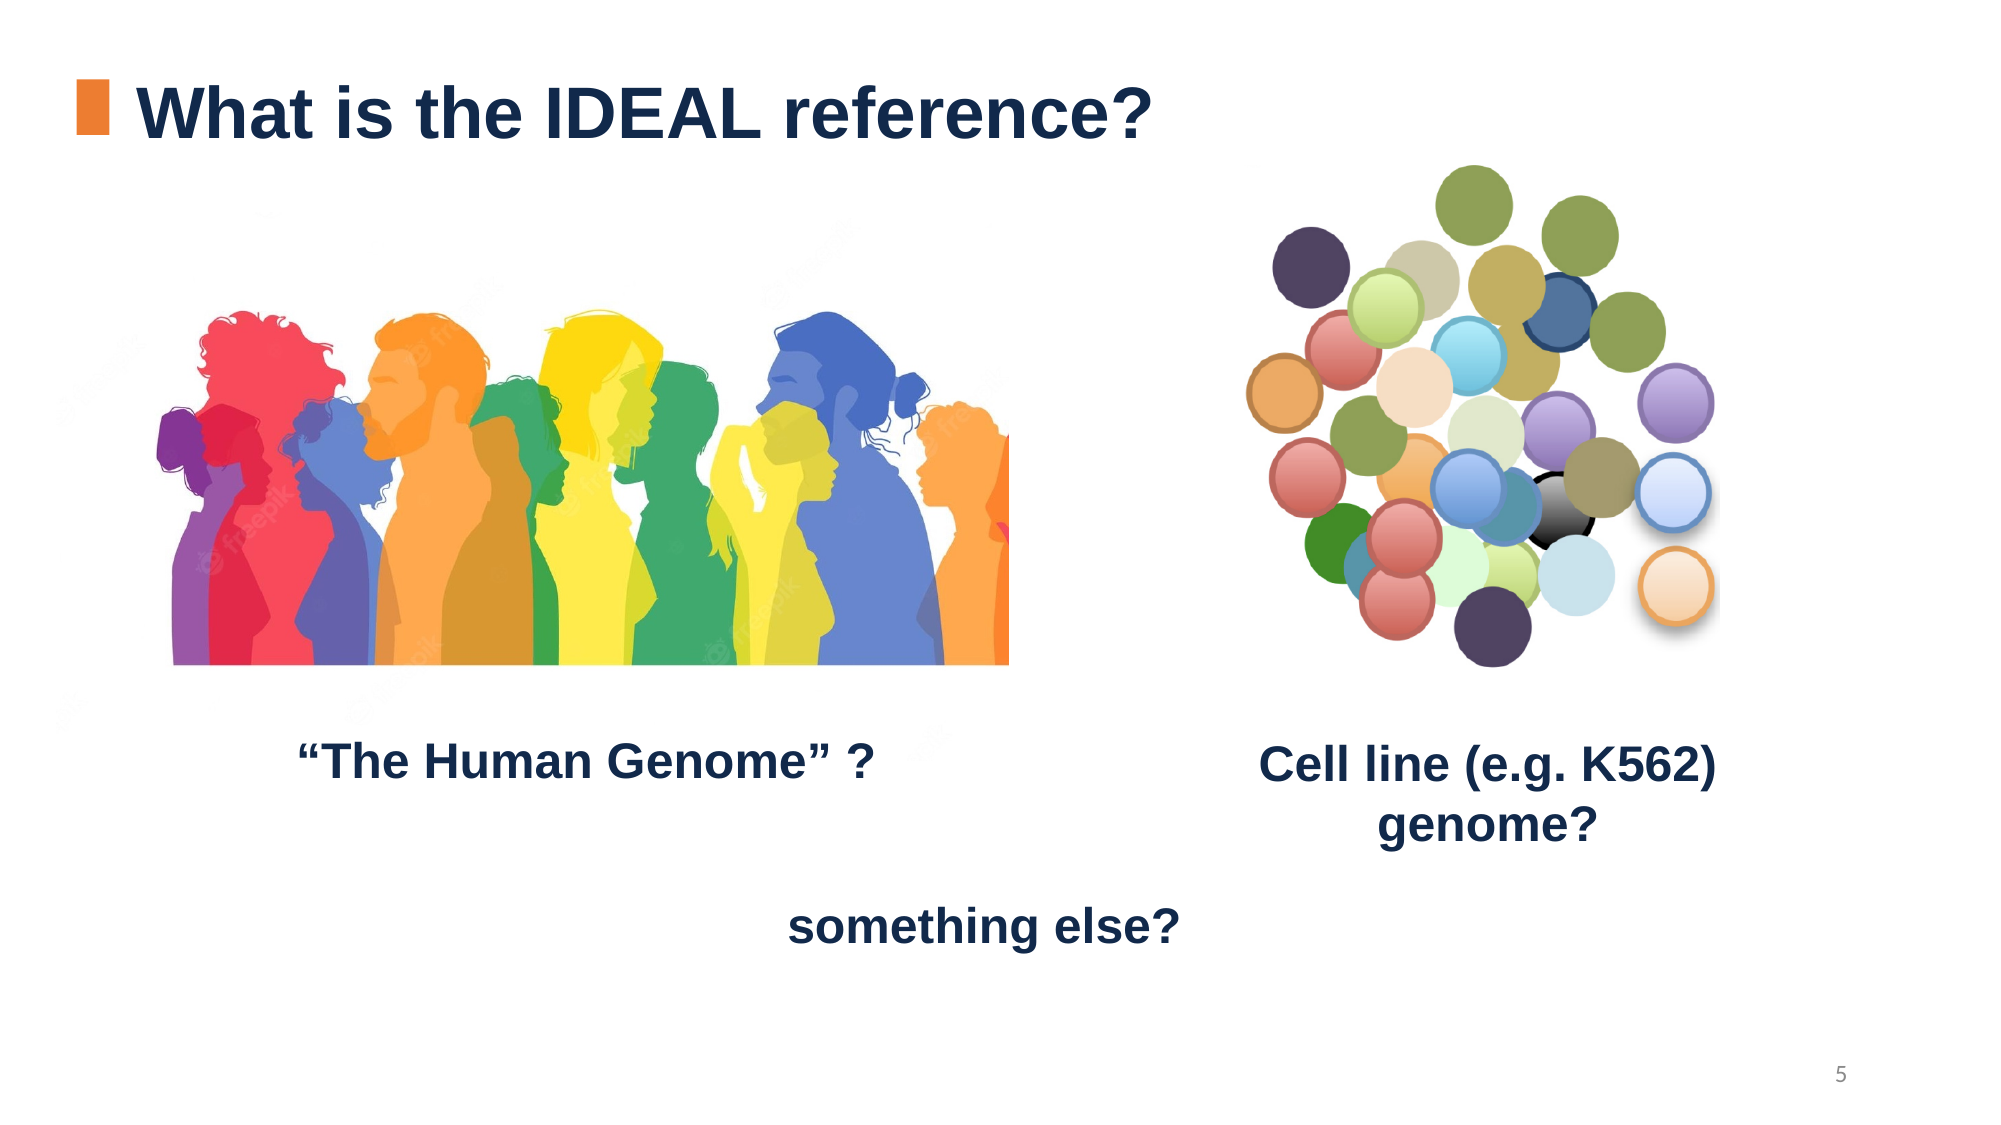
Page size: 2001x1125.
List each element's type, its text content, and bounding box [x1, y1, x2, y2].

text_box Cell line (e.g. K562) genome? [1224, 724, 1752, 860]
text_box What is the IDEAL reference? [58, 55, 1913, 251]
picture [56, 212, 1009, 761]
text_box [76, 78, 110, 136]
picture [1236, 143, 1764, 700]
slide_number 5 [1412, 1042, 1863, 1103]
text_box something else? [772, 885, 1440, 1051]
text_box “The Human Genome” ? [281, 761, 949, 946]
